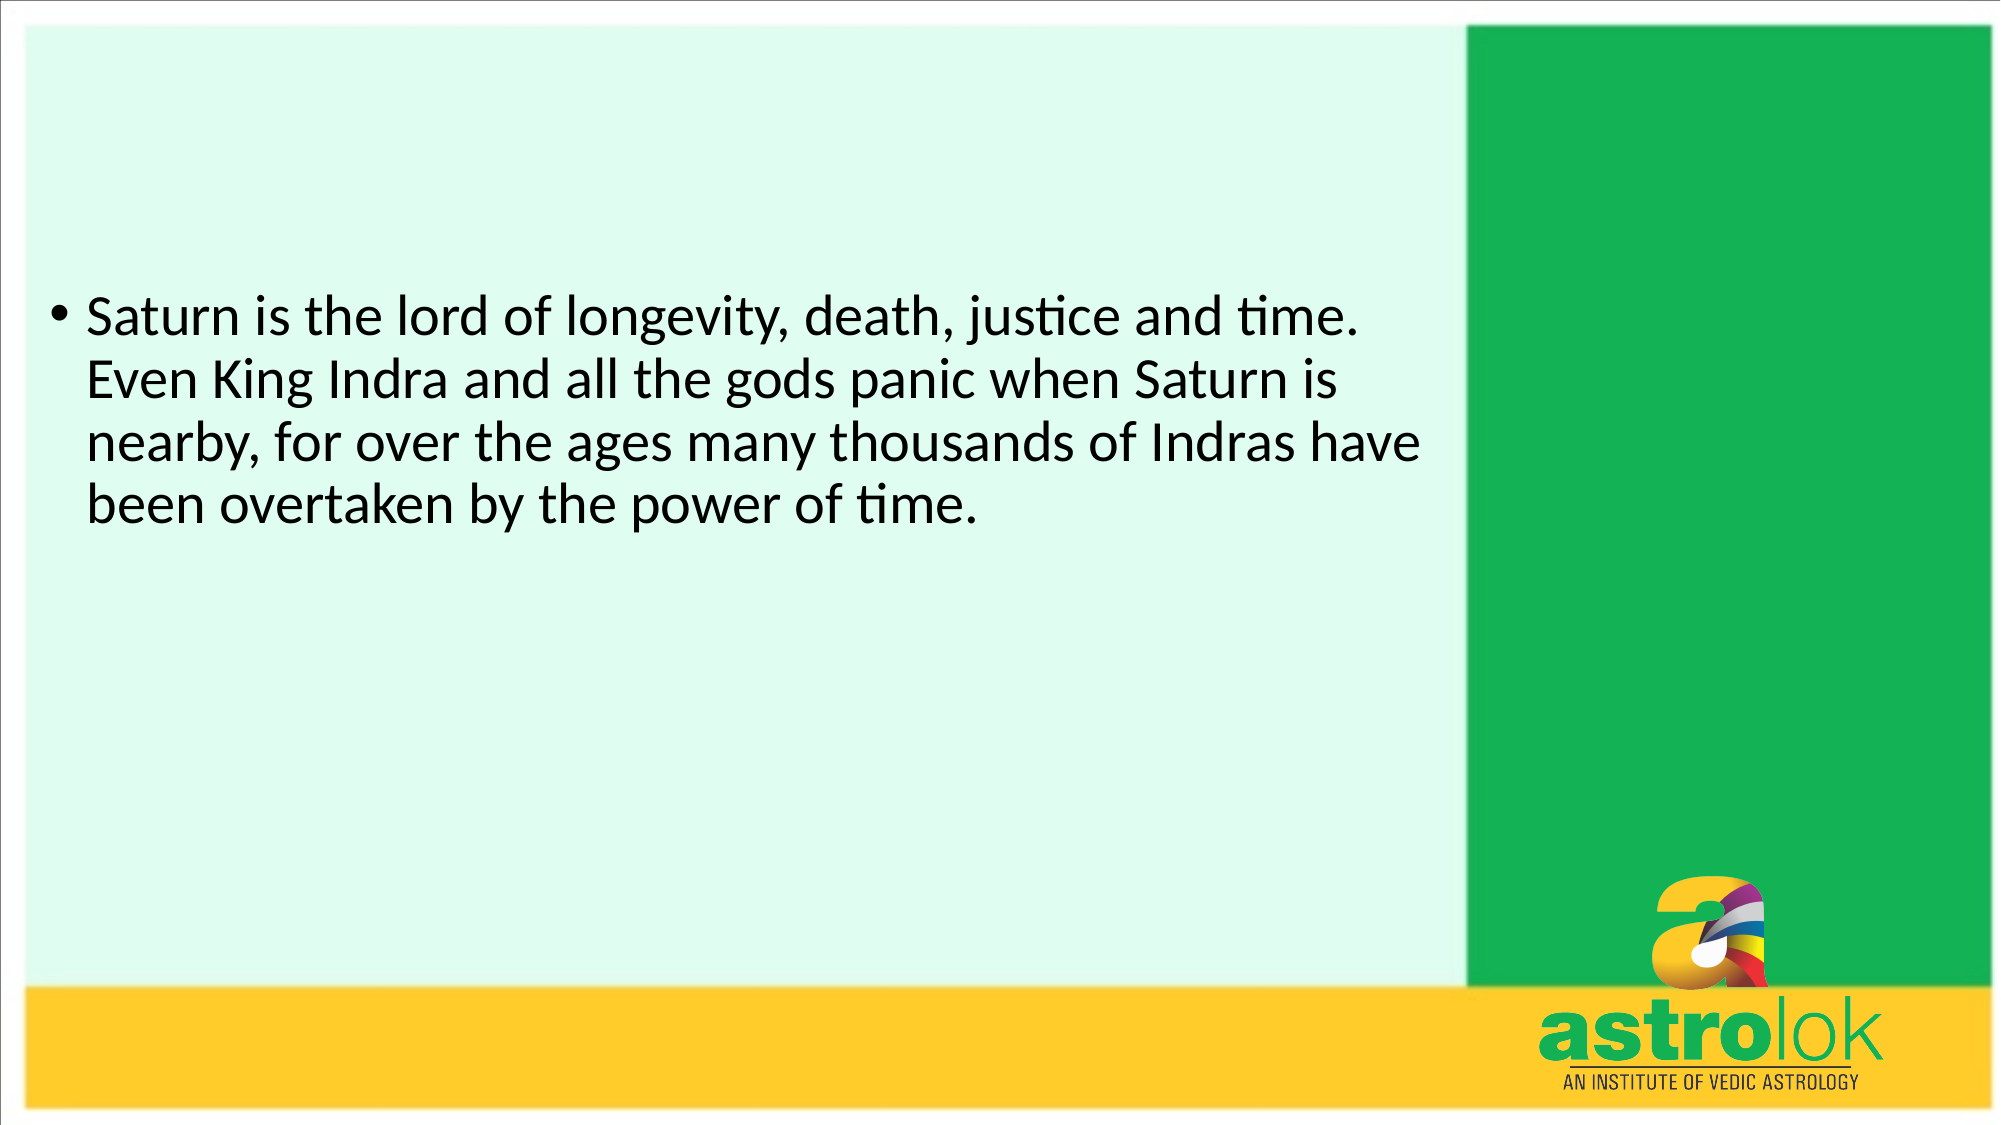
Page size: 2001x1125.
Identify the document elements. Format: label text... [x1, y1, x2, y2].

picture [0, 0, 2001, 1125]
list Saturn is the lord of longevity, death, justice and time. Even King Indra and all the gods panic when Saturn is nearby, for over the ages many thousands of Indras have been overtaken by the power of time. [34, 277, 1449, 964]
